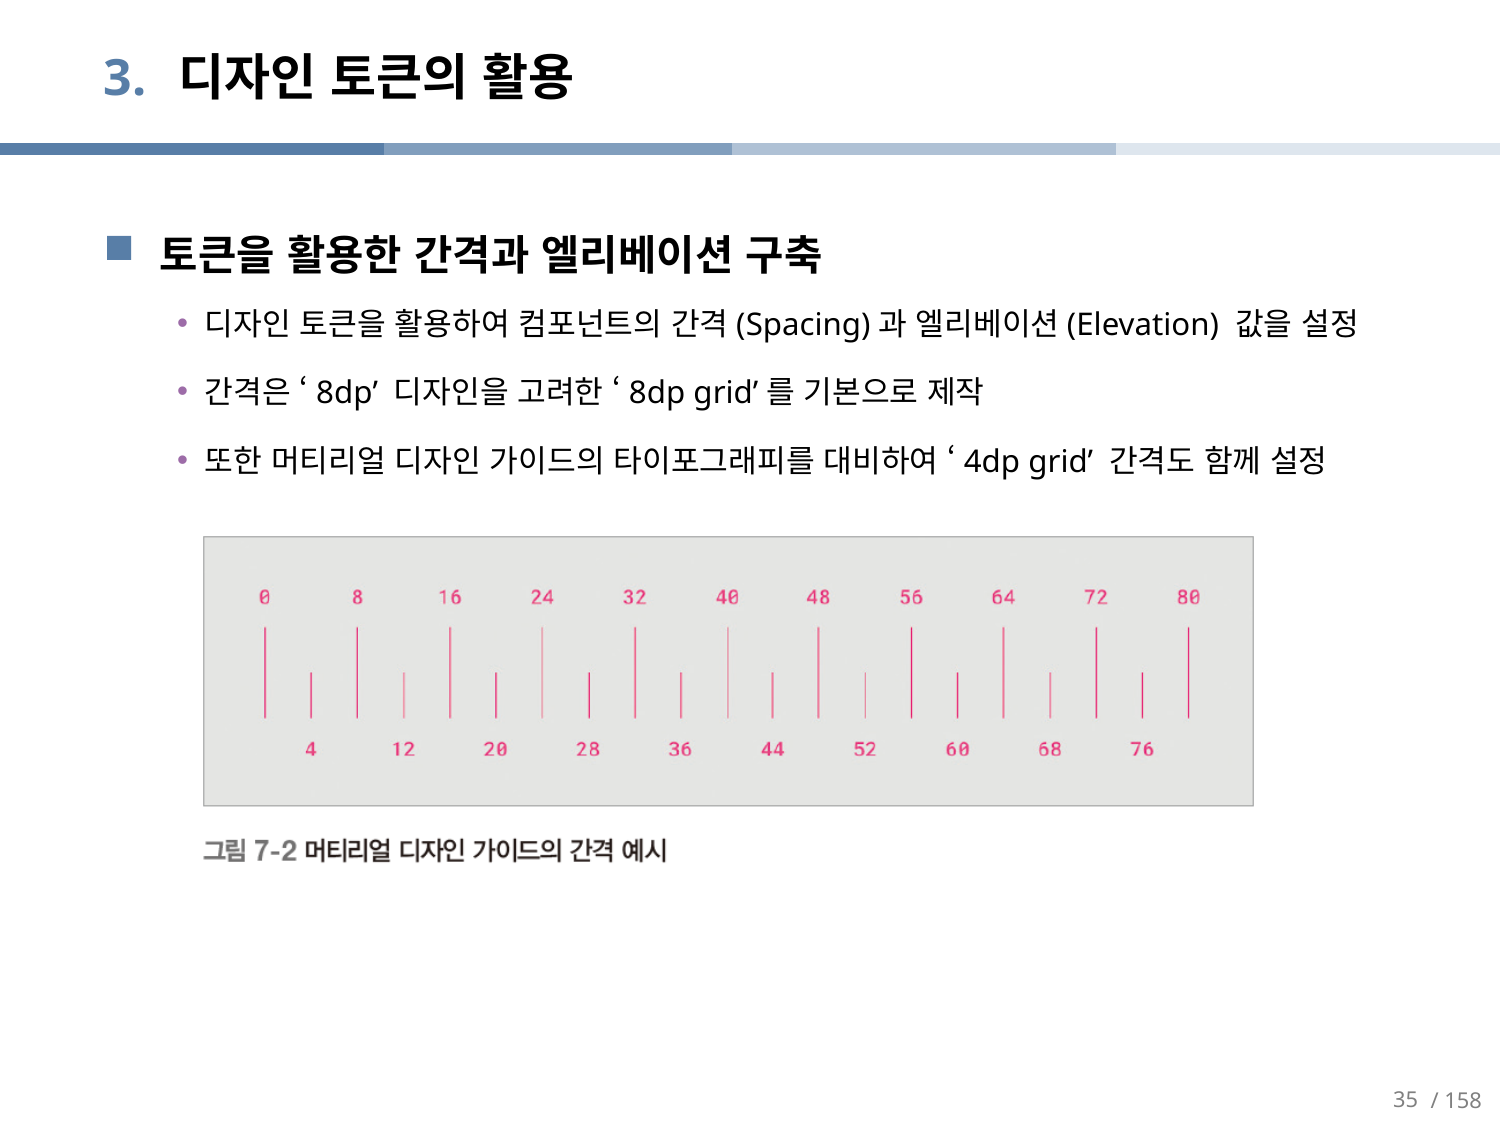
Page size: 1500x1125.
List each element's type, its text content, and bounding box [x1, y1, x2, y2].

picture [194, 526, 1262, 870]
title 디자인 토큰의 활용 [88, 30, 1211, 121]
list 토큰을 활용한 간격과 엘리베이션 구축 디자인 토큰을 활용하여 컴포넌트의 간격(Spacing)과 엘리베이션(Elevation) 값을 설정 간격은 ‘8dp’ 디자인을 고려한 ‘8dp grid’를 기본으로 제작 또한 머티리얼 디자인 가이드의 타이포그래피를 대비하여 ‘4dp grid’ 간격도 함께 설정 [88, 196, 1436, 1083]
